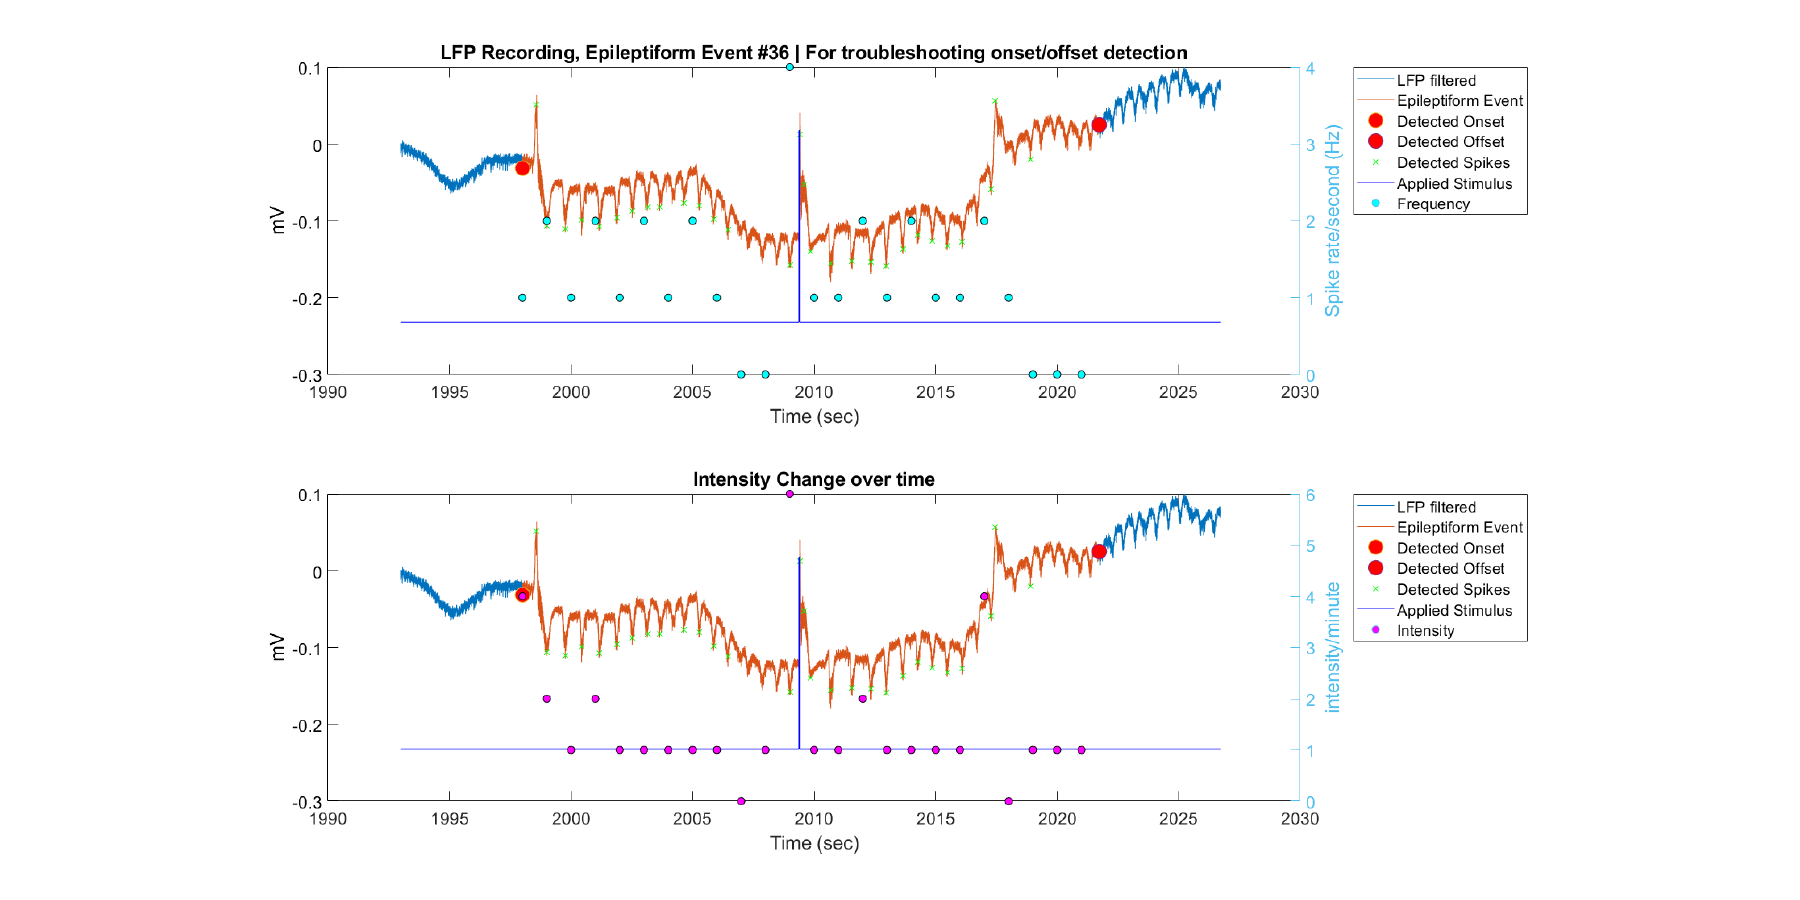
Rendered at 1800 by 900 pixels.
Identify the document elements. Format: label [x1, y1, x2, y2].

picture [126, 0, 1674, 900]
